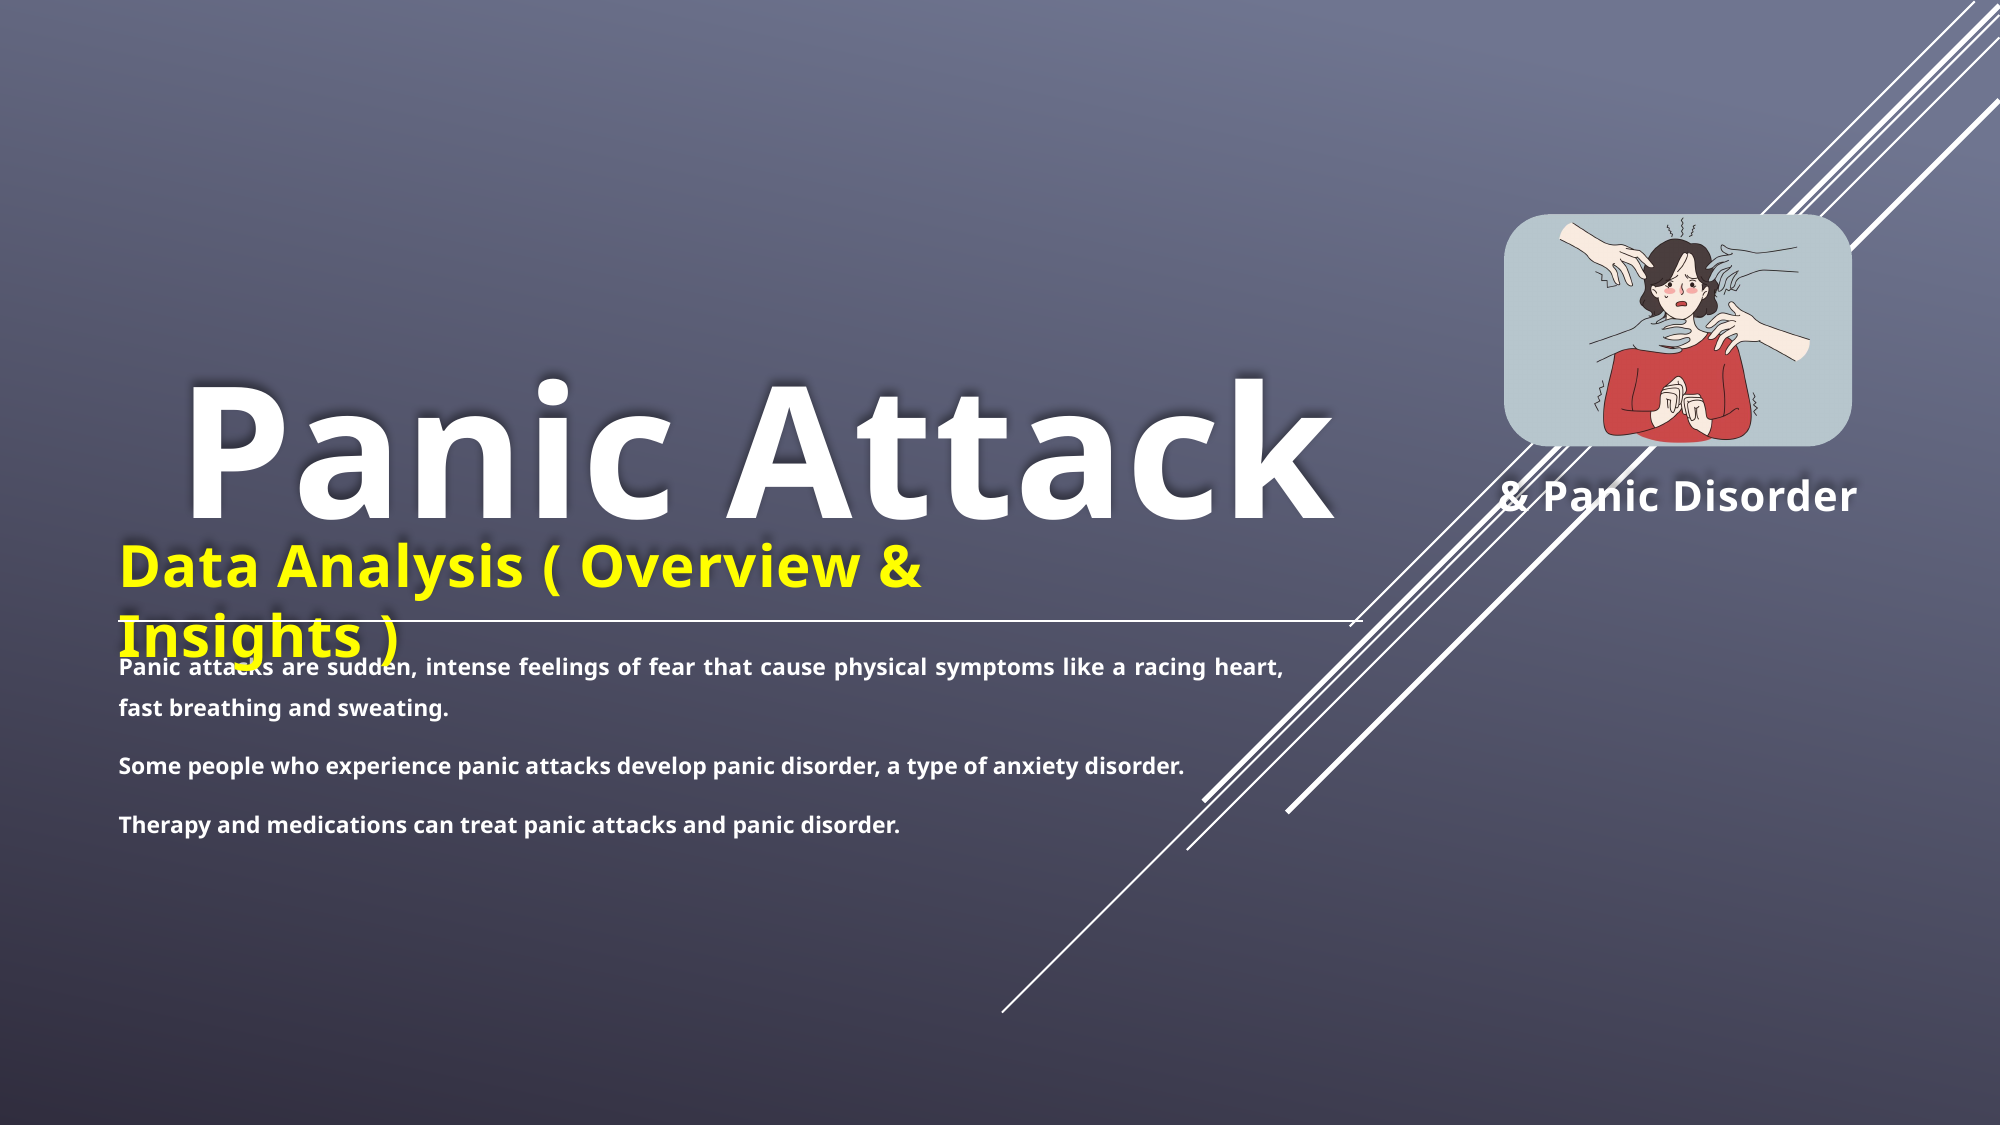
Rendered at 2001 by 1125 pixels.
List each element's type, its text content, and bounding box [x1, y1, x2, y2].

picture [1503, 214, 1853, 447]
text_box & Panic Disorder [1416, 468, 1941, 528]
title Panic Attack [59, 330, 1455, 563]
subtitle Panic attacks are sudden, intense feelings of fear that cause physical symptoms like a racing heart, fast breathing and sweating. Some people who experience panic attacks develop panic disorder, a type of anxiety disorder. Therapy and medications can treat panic attacks and panic disorder. [103, 631, 1301, 889]
text_box Data Analysis ( Overview & Insights ) [103, 521, 1146, 613]
